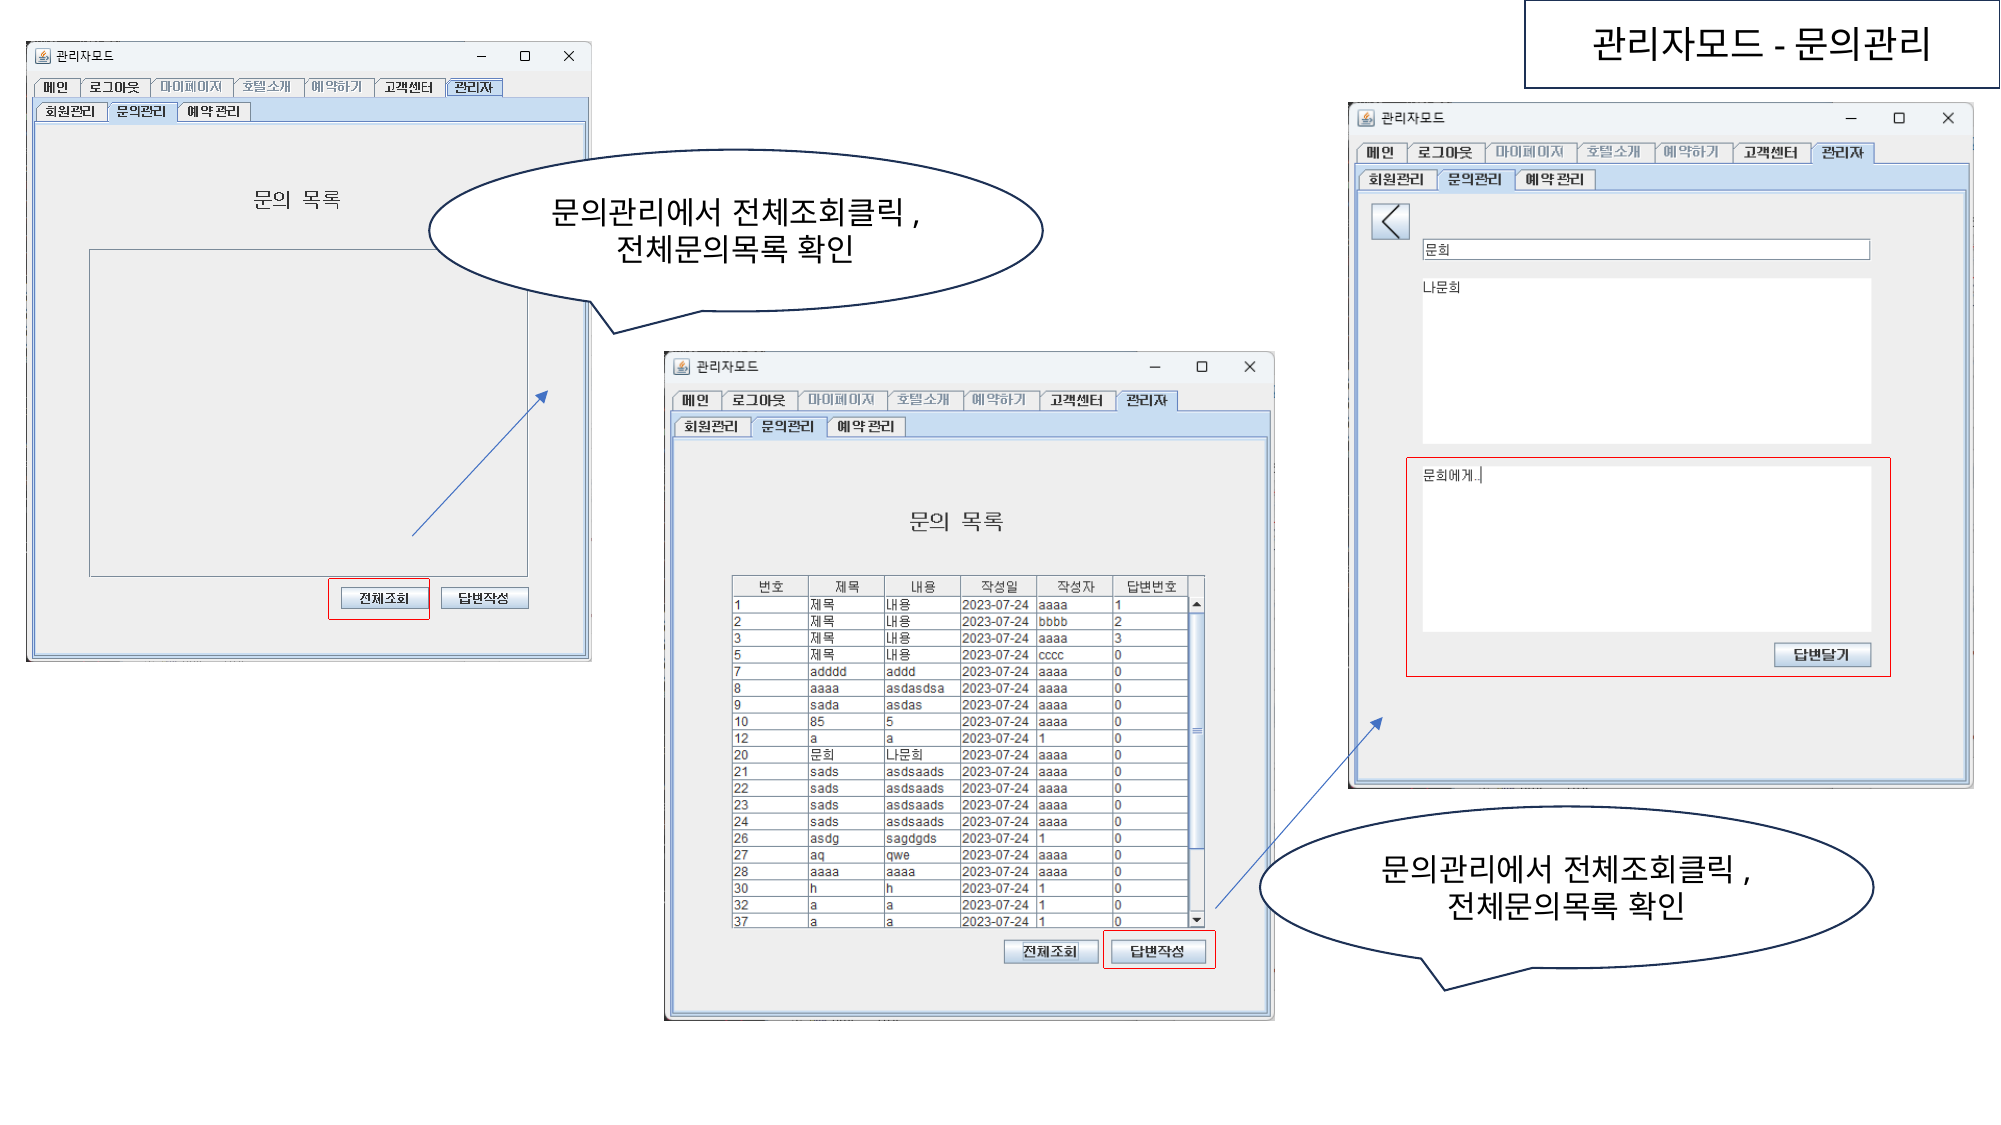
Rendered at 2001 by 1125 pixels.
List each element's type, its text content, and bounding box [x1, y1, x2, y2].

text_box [1103, 930, 1216, 969]
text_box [412, 390, 549, 537]
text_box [328, 578, 430, 620]
text_box 문의관리에서 전체조회클릭, 전체문의목록 확인 [592, 148, 1044, 335]
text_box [1406, 457, 1891, 677]
picture [26, 41, 592, 662]
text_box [1215, 717, 1383, 909]
picture [1348, 102, 1974, 789]
picture [664, 351, 1275, 1021]
text_box 문의관리에서 전체조회클릭, 전체문의목록 확인 [1275, 805, 1875, 992]
text_box 관리자모드-문의관리 [1524, 0, 2000, 89]
